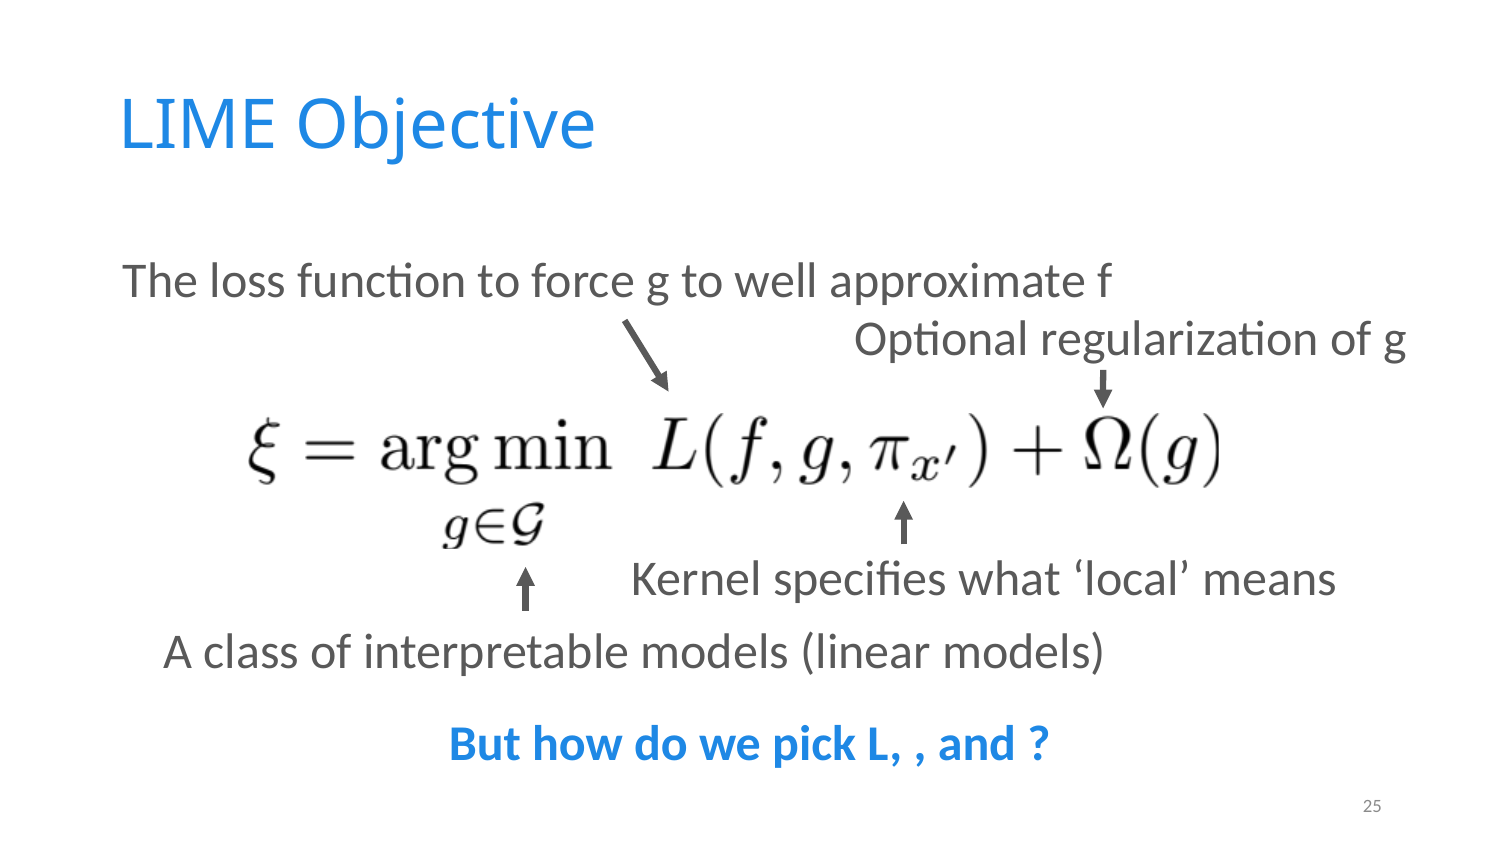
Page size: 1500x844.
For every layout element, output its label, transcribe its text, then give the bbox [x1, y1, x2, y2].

text_box Kernel specifies what ‘local’ means [616, 537, 1353, 613]
title LIME Objective [103, 44, 1397, 208]
picture [247, 413, 1219, 549]
text_box The loss function to force g to well approximate f [108, 240, 1128, 315]
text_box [624, 320, 669, 392]
slide_number 25 [1059, 782, 1397, 827]
text_box A class of interpretable models (linear models) [148, 610, 1122, 686]
text_box Optional regularization of g [839, 298, 1422, 374]
